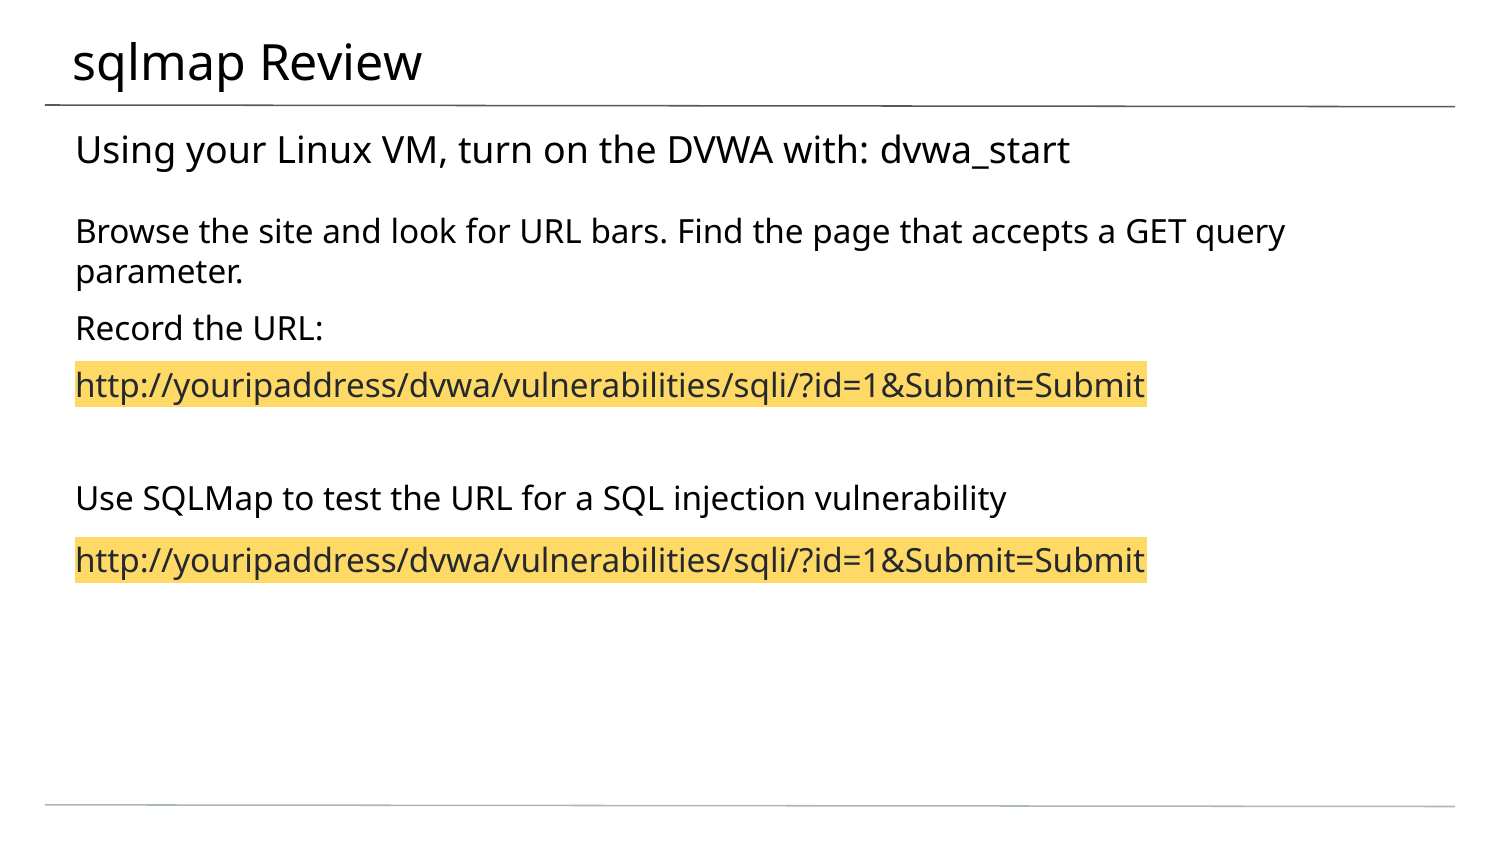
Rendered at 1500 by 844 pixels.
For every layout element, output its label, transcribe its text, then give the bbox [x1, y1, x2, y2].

subtitle Using your Linux VM, turn on the DVWA with: dvwa_start [0, 110, 1500, 171]
list Browse the site and look for URL bars. Find the page that accepts a GET query parameter. Record the URL: http://youripaddress/dvwa/vulnerabilities/sqli/?id=1&Submit=Submit Use SQLMap to test the URL for a SQL injection vulnerability http://youripaddress/dvwa/vulnerabilities/sqli/?id=1&Submit=Submit [0, 210, 1500, 805]
title sqlmap Review [0, 0, 1500, 88]
